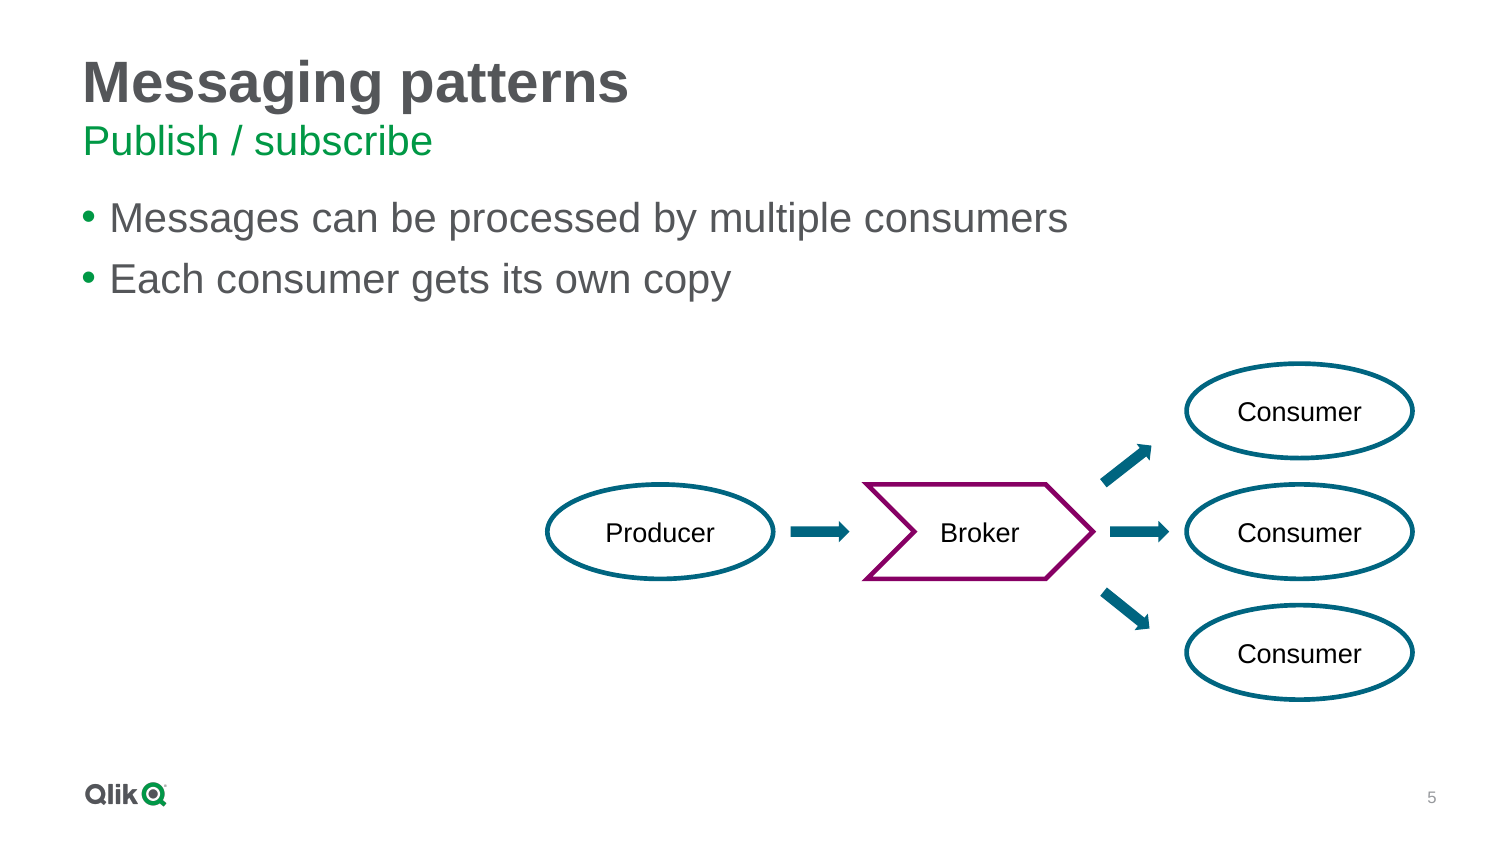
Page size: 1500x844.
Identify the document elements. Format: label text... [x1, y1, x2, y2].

text_box Consumer [1185, 483, 1414, 580]
text_box Broker [864, 483, 1095, 580]
text_box [1109, 518, 1171, 545]
text_box Consumer [1185, 604, 1414, 701]
text_box [1098, 442, 1153, 489]
picture [81, 778, 172, 810]
list Messages can be processed by multiple consumers Each consumer gets its own copy [81, 196, 1106, 352]
title Messaging patterns [82, 45, 1413, 110]
text_box [1098, 586, 1151, 632]
text_box Producer [546, 483, 775, 580]
list Publish / subscribe [82, 119, 1413, 160]
text_box Consumer [1185, 362, 1414, 460]
text_box [789, 518, 851, 545]
